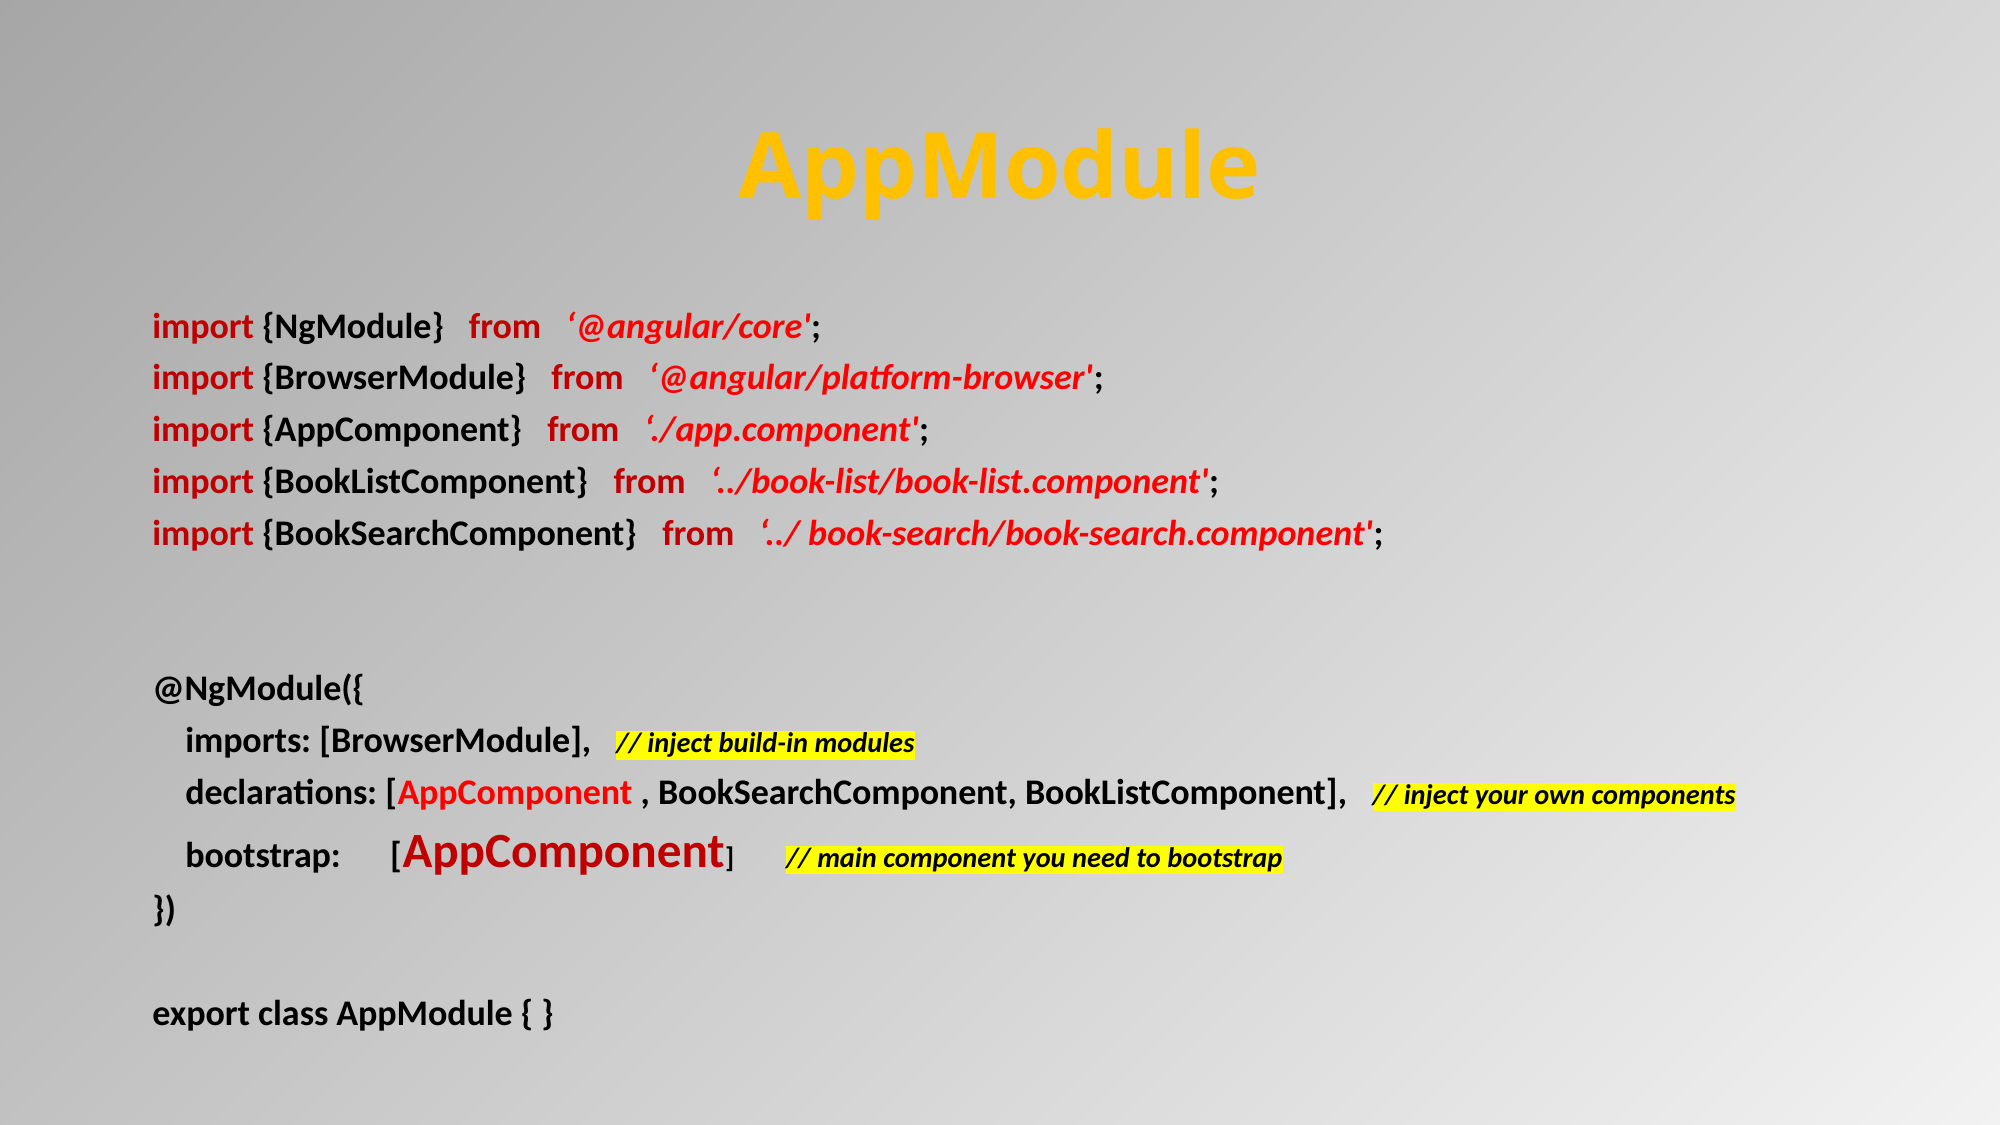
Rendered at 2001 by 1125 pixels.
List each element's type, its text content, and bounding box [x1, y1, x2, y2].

list import {NgModule} from ‘@angular/core'; import {BrowserModule} from ‘@angular/platform-browser'; import {AppComponent} from ‘./app.component'; import {BookListComponent} from ‘../book-list/book-list.component'; import {BookSearchComponent} from ‘../ book-search/book-search.component'; @NgModule({ imports: [BrowserModule], // inject build-in modules declarations: [AppComponent , BookSearchComponent, BookListComponent], // inject your own components bootstrap: [AppComponent] // main component you need to bootstrap }) export class AppModule { } [137, 299, 1881, 1047]
title AppModule [137, 59, 1863, 278]
